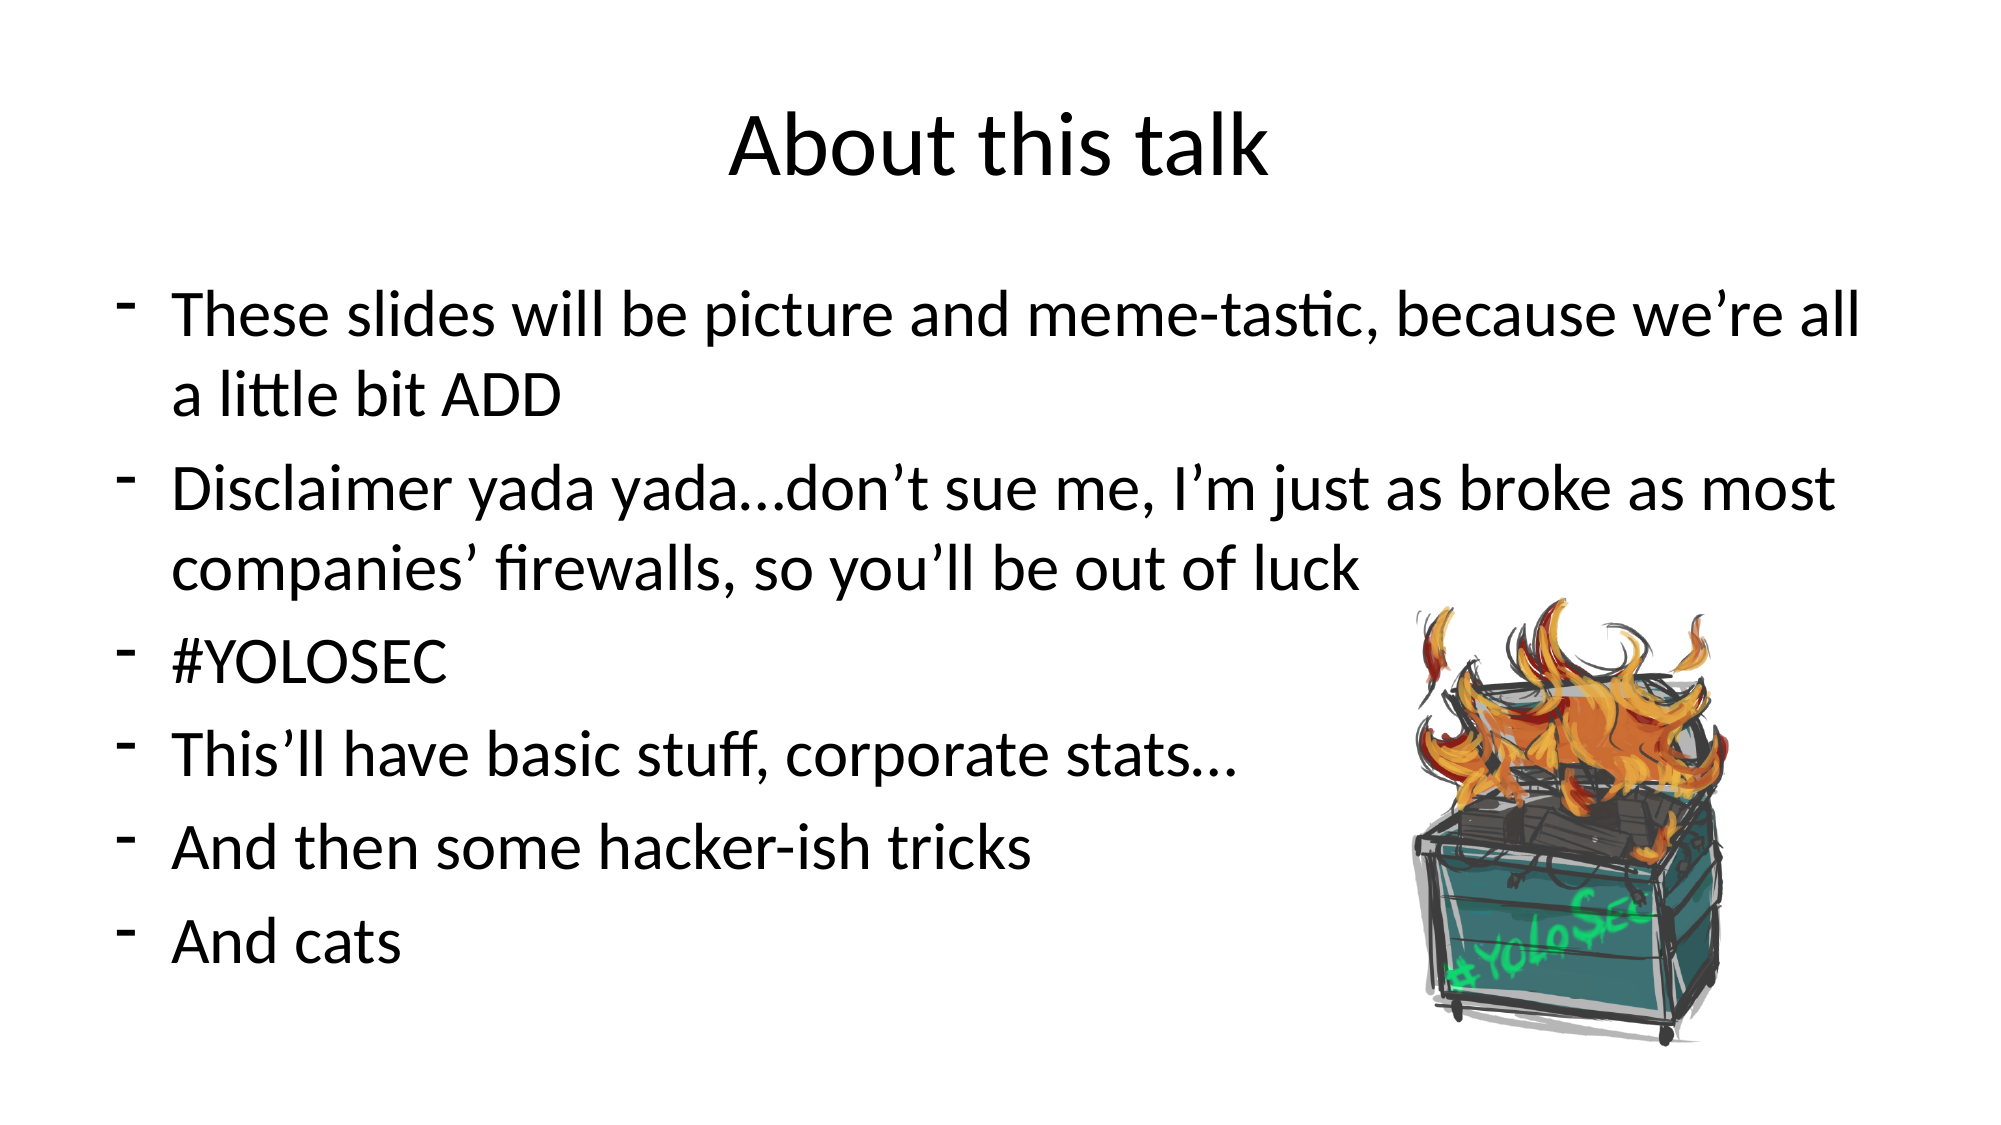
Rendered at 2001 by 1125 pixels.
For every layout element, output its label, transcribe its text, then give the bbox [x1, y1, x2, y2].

list These slides will be picture and meme-tastic, because we’re all a little bit ADD Disclaimer yada yada…don’t sue me, I’m just as broke as most companies’ firewalls, so you’ll be out of luck #YOLOSEC This’ll have basic stuff, corporate stats… And then some hacker-ish tricks And cats [99, 262, 1900, 1005]
picture [1374, 587, 1779, 1062]
title About this talk [99, 45, 1900, 233]
